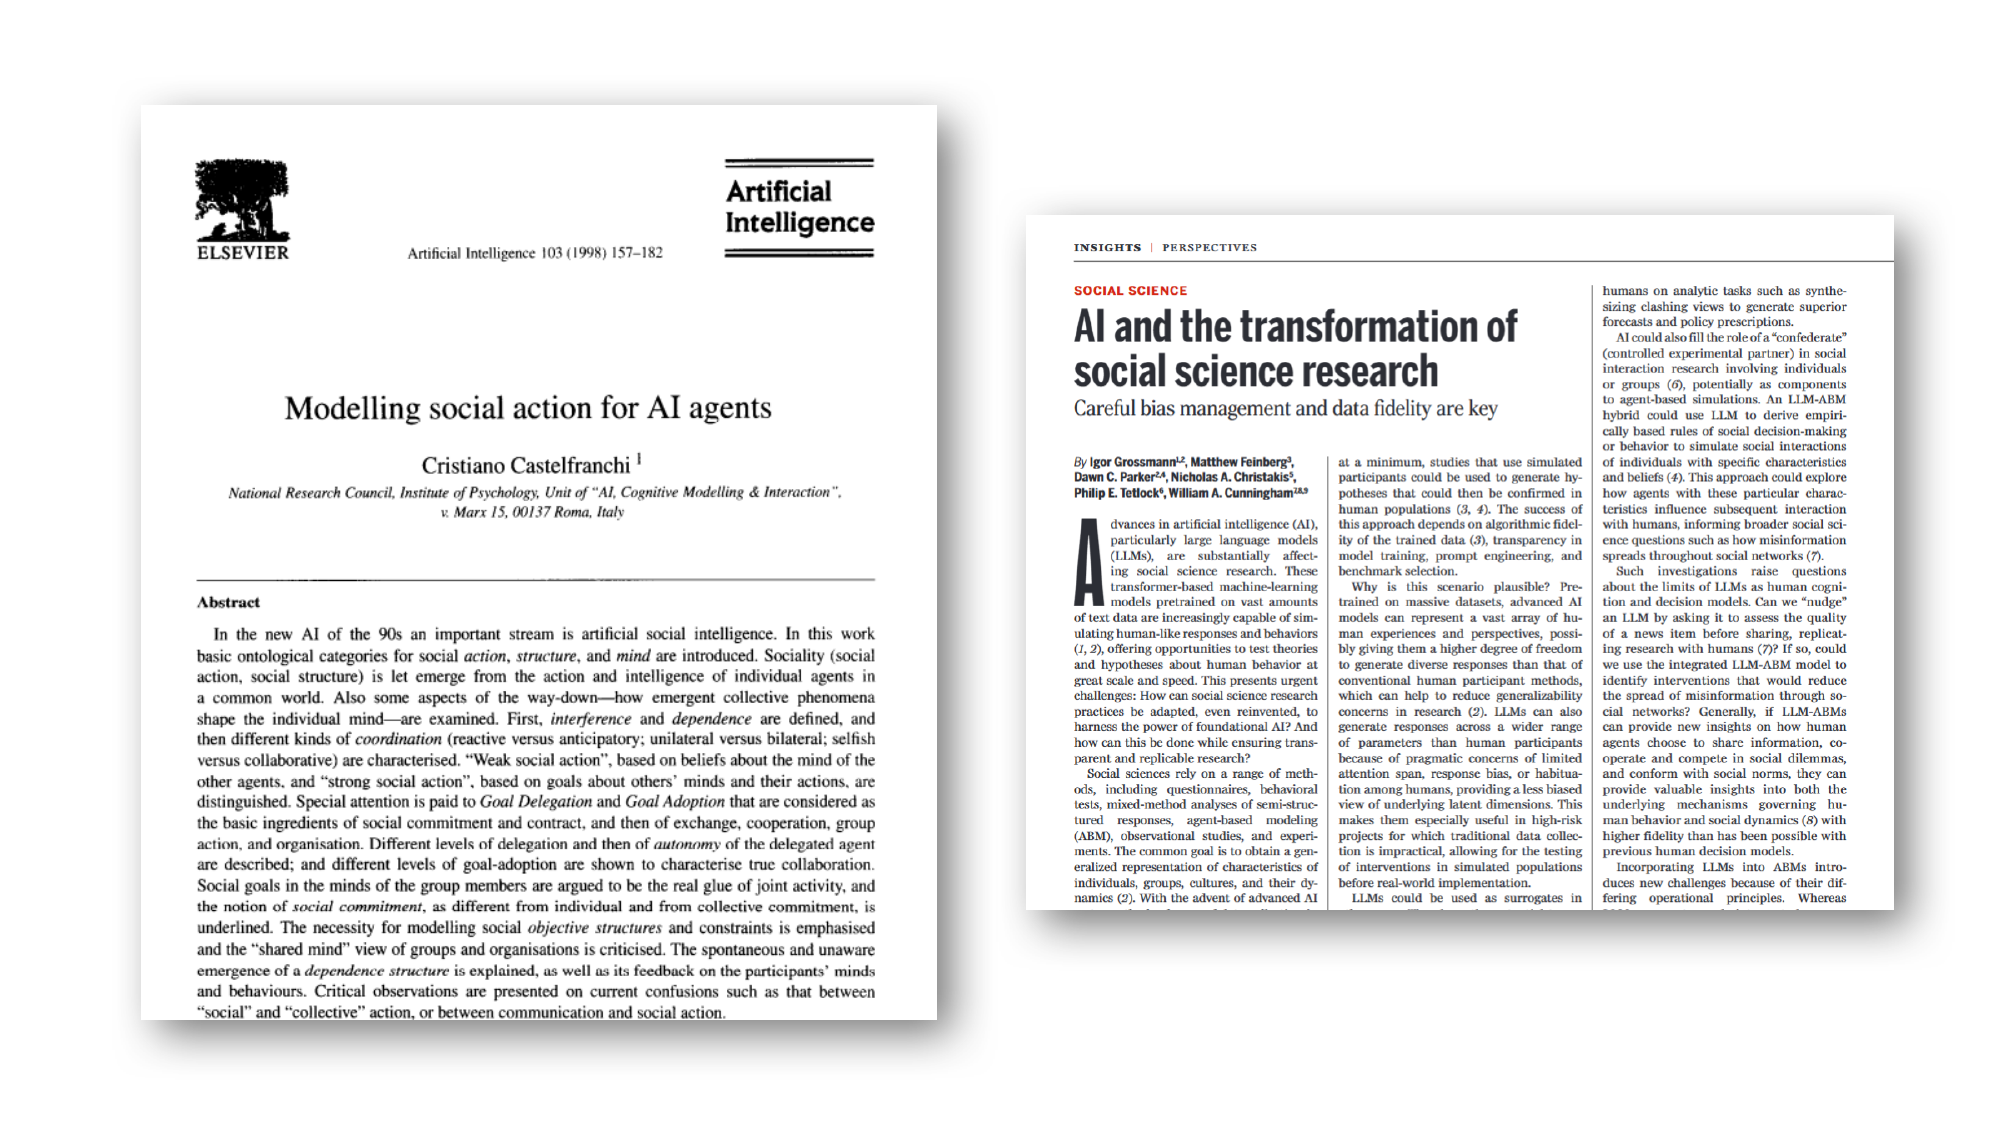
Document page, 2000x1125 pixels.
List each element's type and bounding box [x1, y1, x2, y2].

picture [1025, 214, 1895, 911]
picture [141, 104, 938, 1020]
